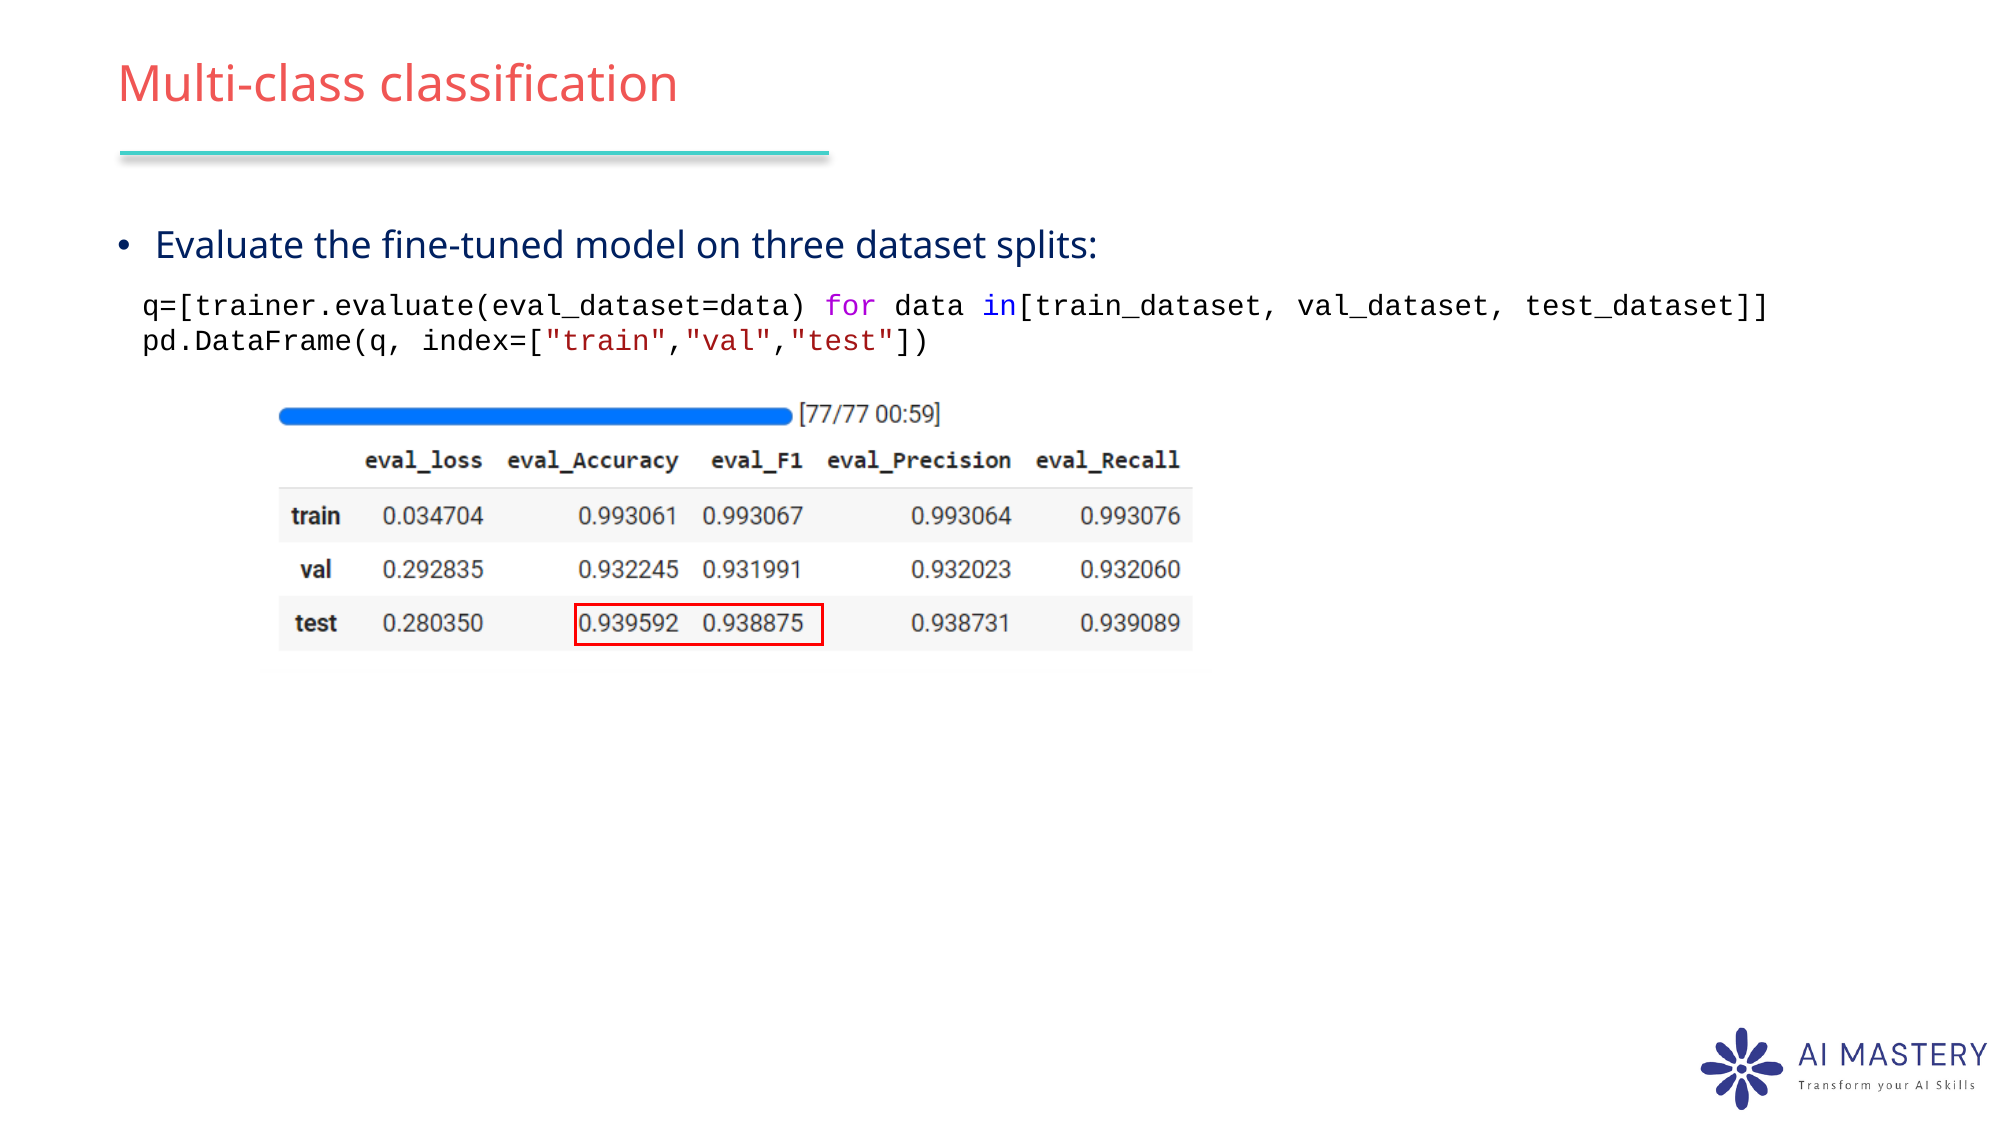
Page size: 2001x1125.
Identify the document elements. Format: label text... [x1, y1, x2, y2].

picture [1687, 1013, 2000, 1125]
list Evaluate the fine-tuned model on three dataset splits: [102, 218, 1781, 1098]
picture [260, 394, 1212, 673]
text_box q=[trainer.evaluate(eval_dataset=data) for data in[train_dataset, val_dataset, test_dataset]] pd.DataFrame(q, index=["train","val","test"]) [127, 279, 1853, 364]
title Multi-class classification [102, 0, 1828, 195]
